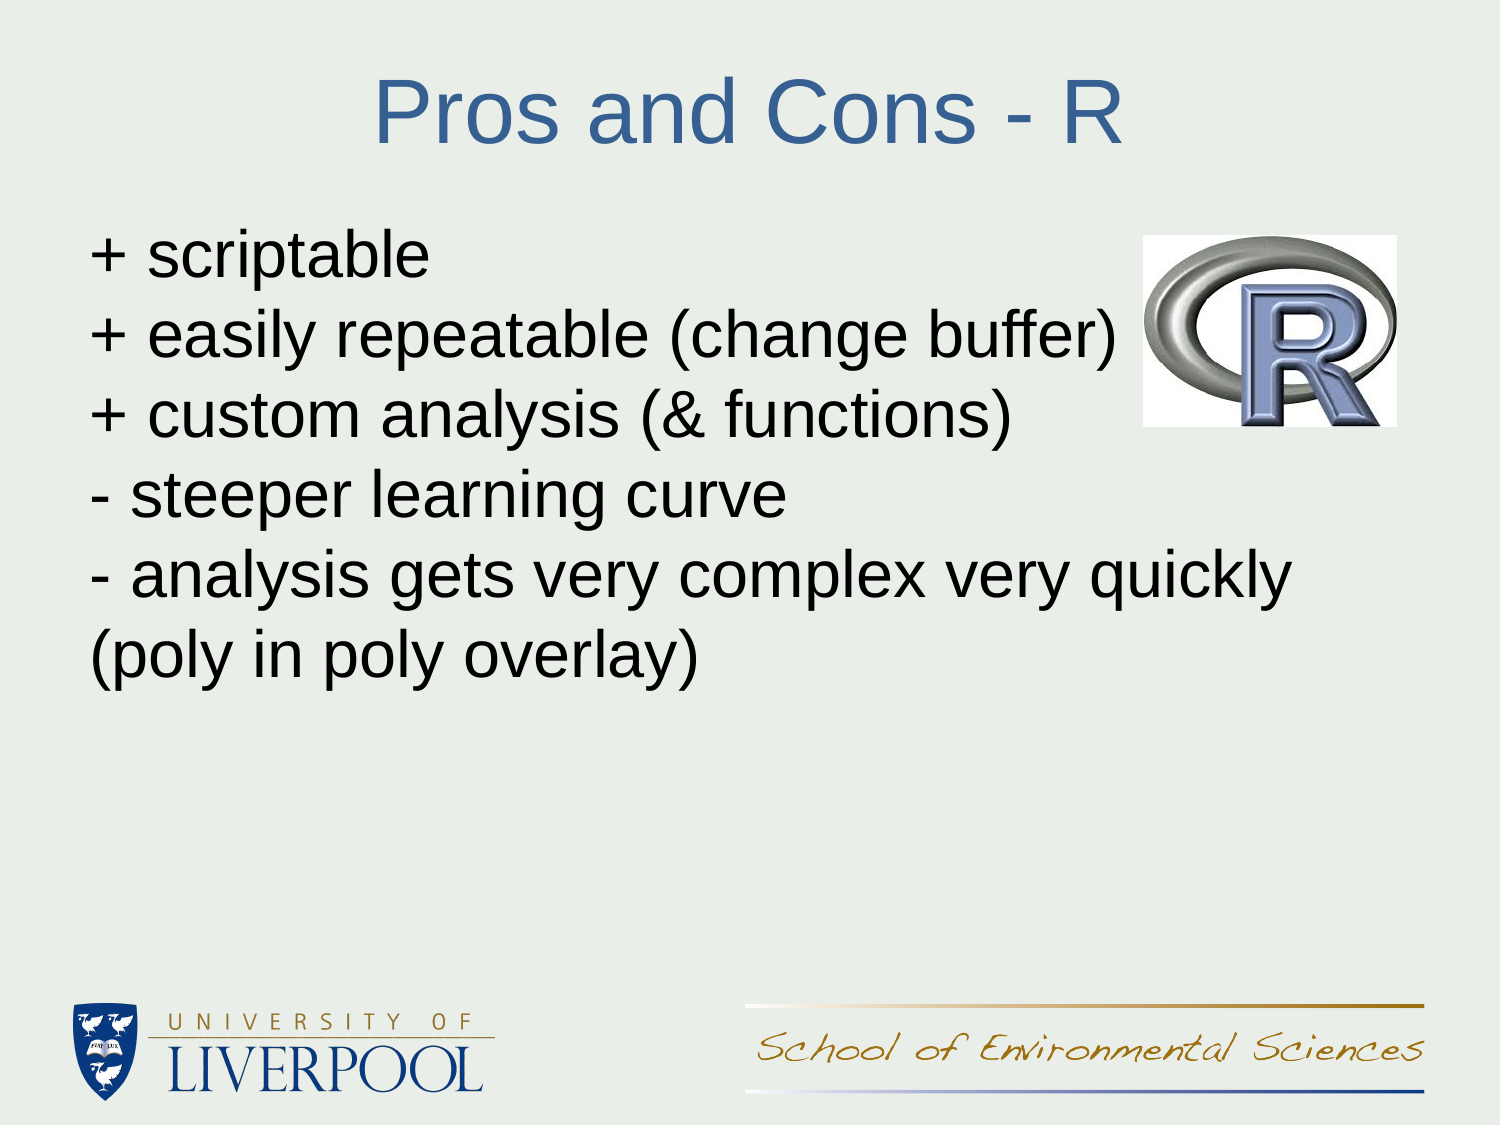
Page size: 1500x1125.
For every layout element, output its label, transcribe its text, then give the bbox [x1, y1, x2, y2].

picture [745, 1005, 1425, 1125]
text_box + scriptable + easily repeatable (change buffer) + custom analysis (& functions) - steeper learning curve - analysis gets very complex very quickly (poly in poly overlay) [75, 203, 1425, 1005]
picture [73, 1003, 495, 1101]
text_box Pros and Cons - R [75, 45, 1425, 203]
picture [1143, 234, 1397, 427]
